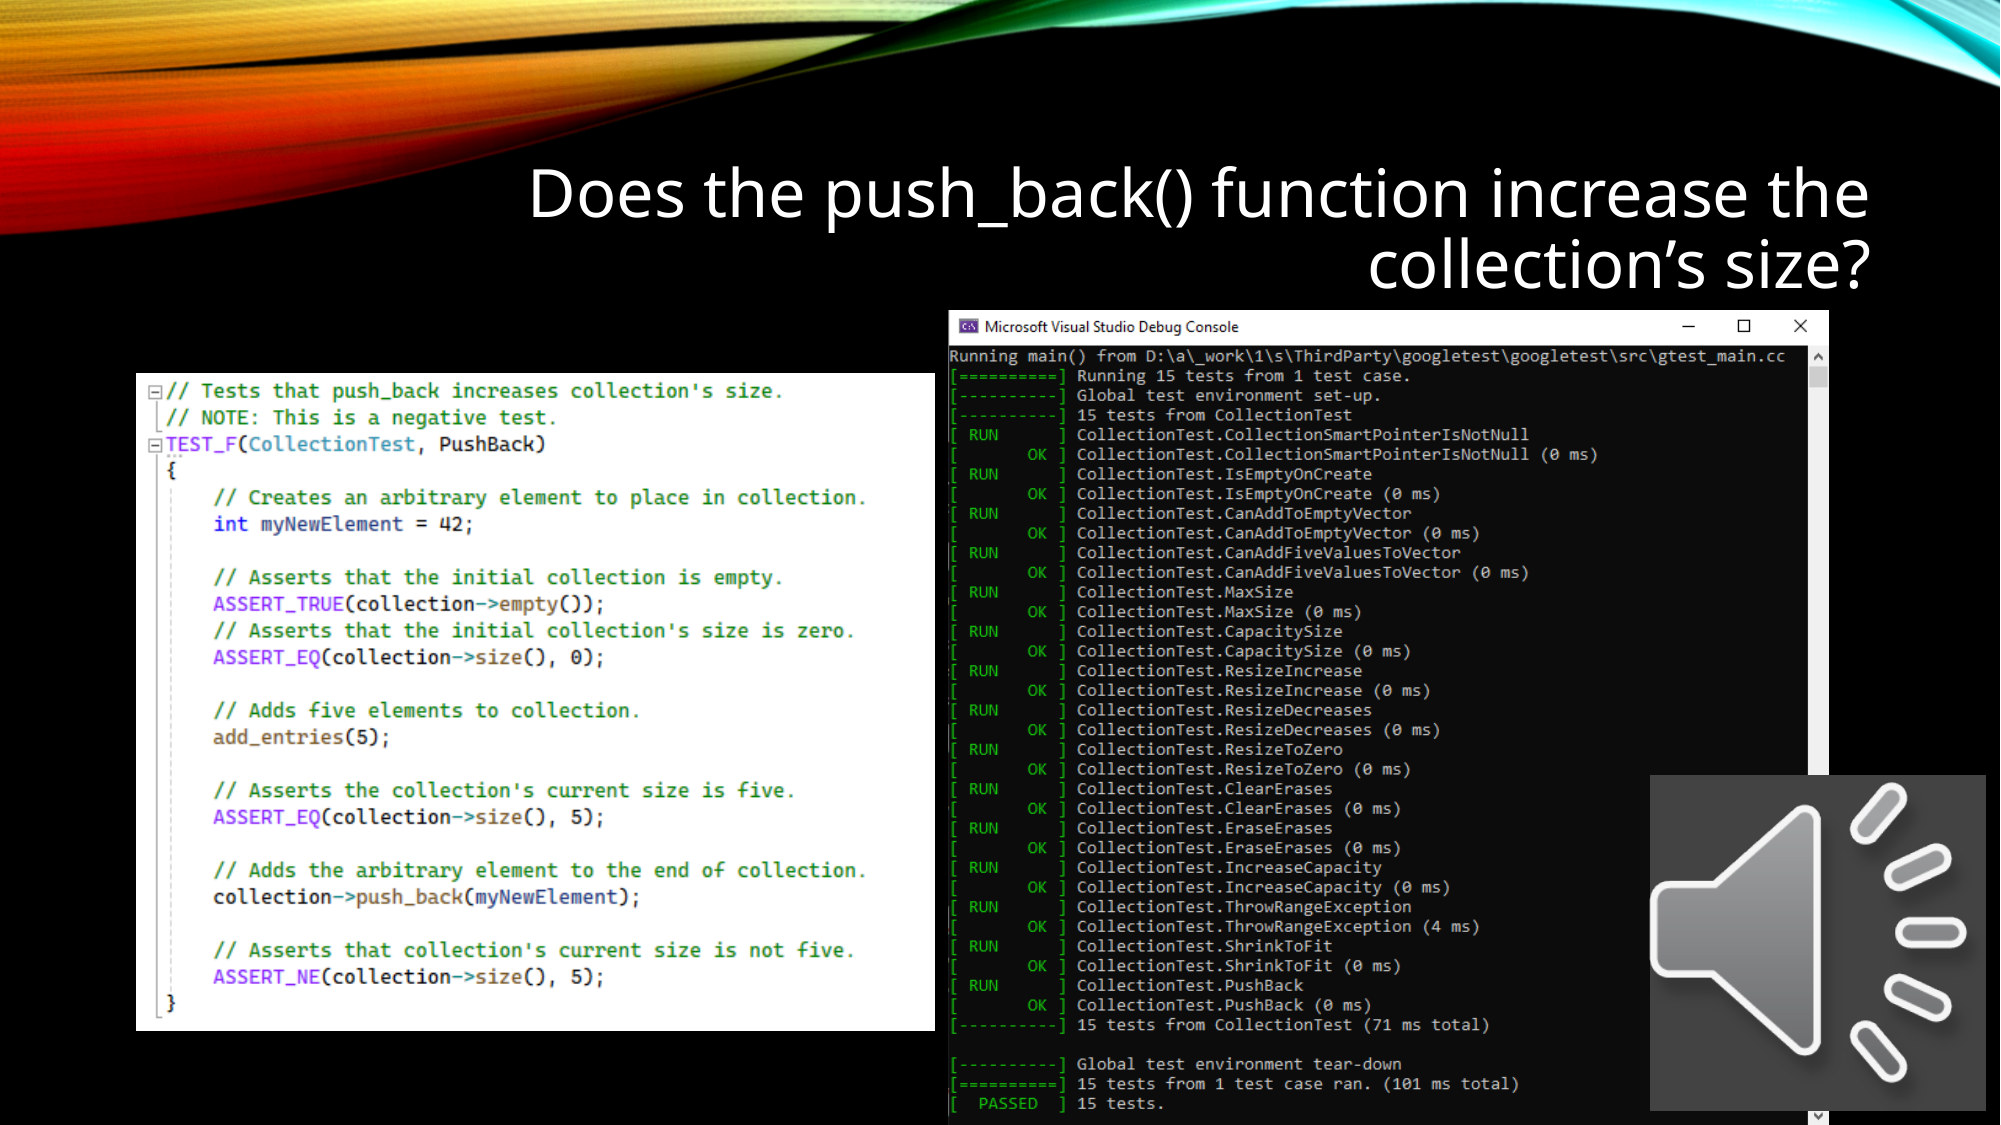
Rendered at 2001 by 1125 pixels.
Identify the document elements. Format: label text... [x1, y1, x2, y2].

picture [0, 0, 2000, 237]
picture [948, 309, 1987, 1125]
picture [135, 373, 935, 1031]
title Does the push_back() function increase the collection’s size? [474, 125, 1888, 338]
